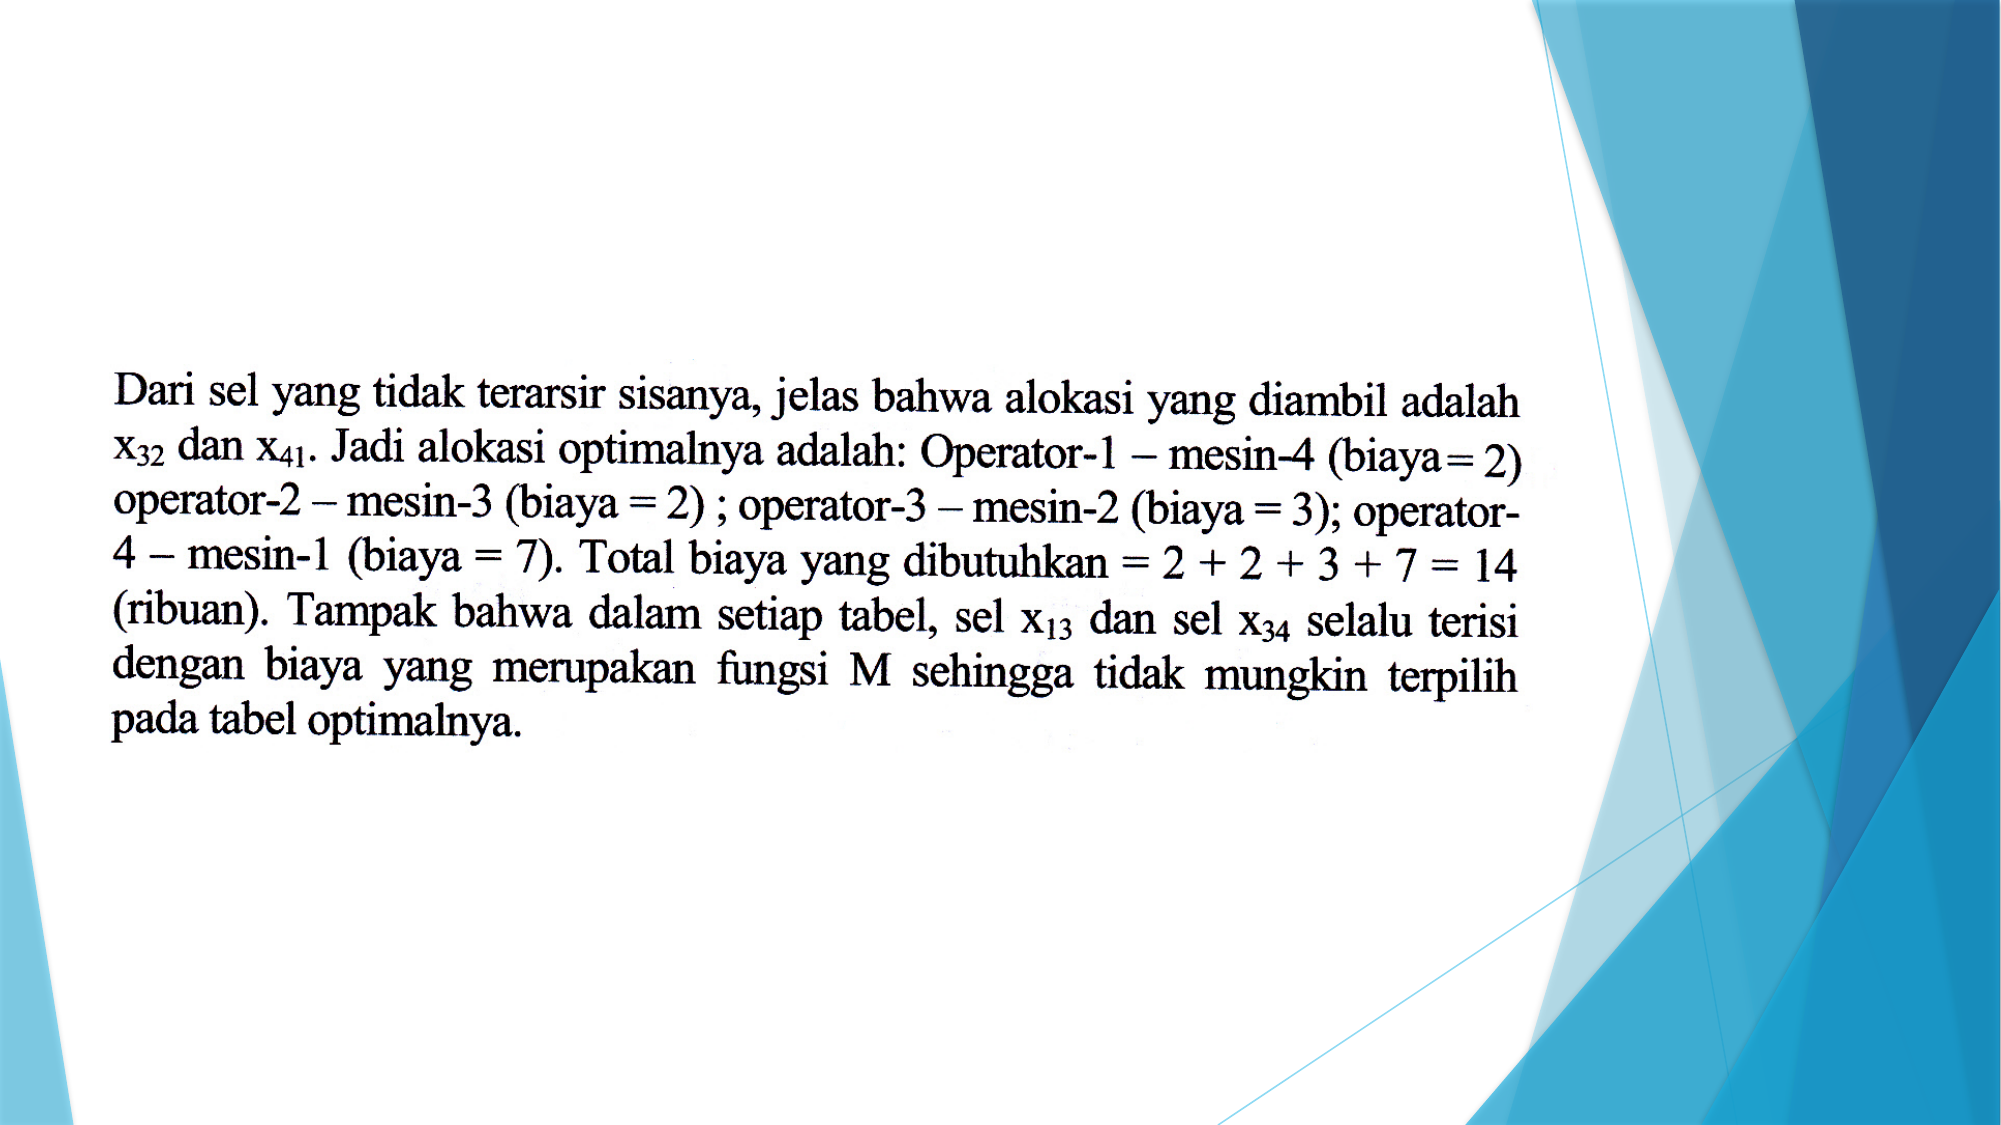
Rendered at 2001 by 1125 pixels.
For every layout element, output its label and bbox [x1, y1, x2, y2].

picture [102, 357, 1565, 753]
